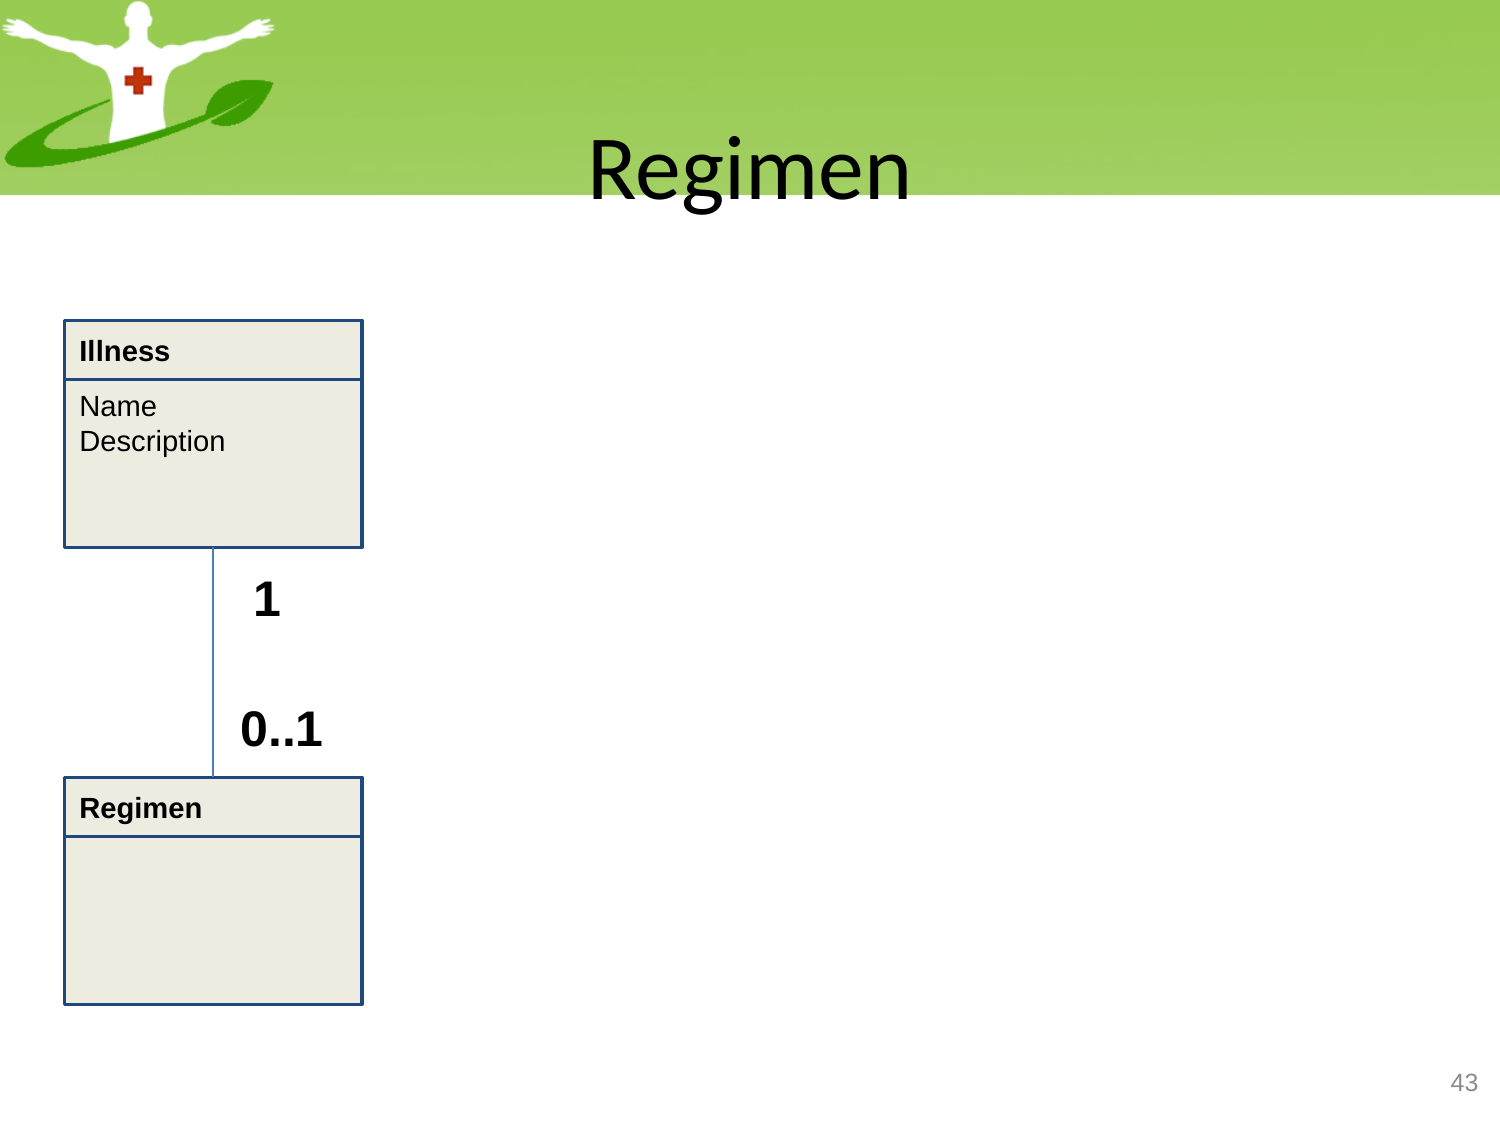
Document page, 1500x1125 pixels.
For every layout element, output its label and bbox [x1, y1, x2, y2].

text_box [64, 777, 363, 1005]
text_box [64, 320, 363, 548]
picture [0, 0, 1500, 1125]
